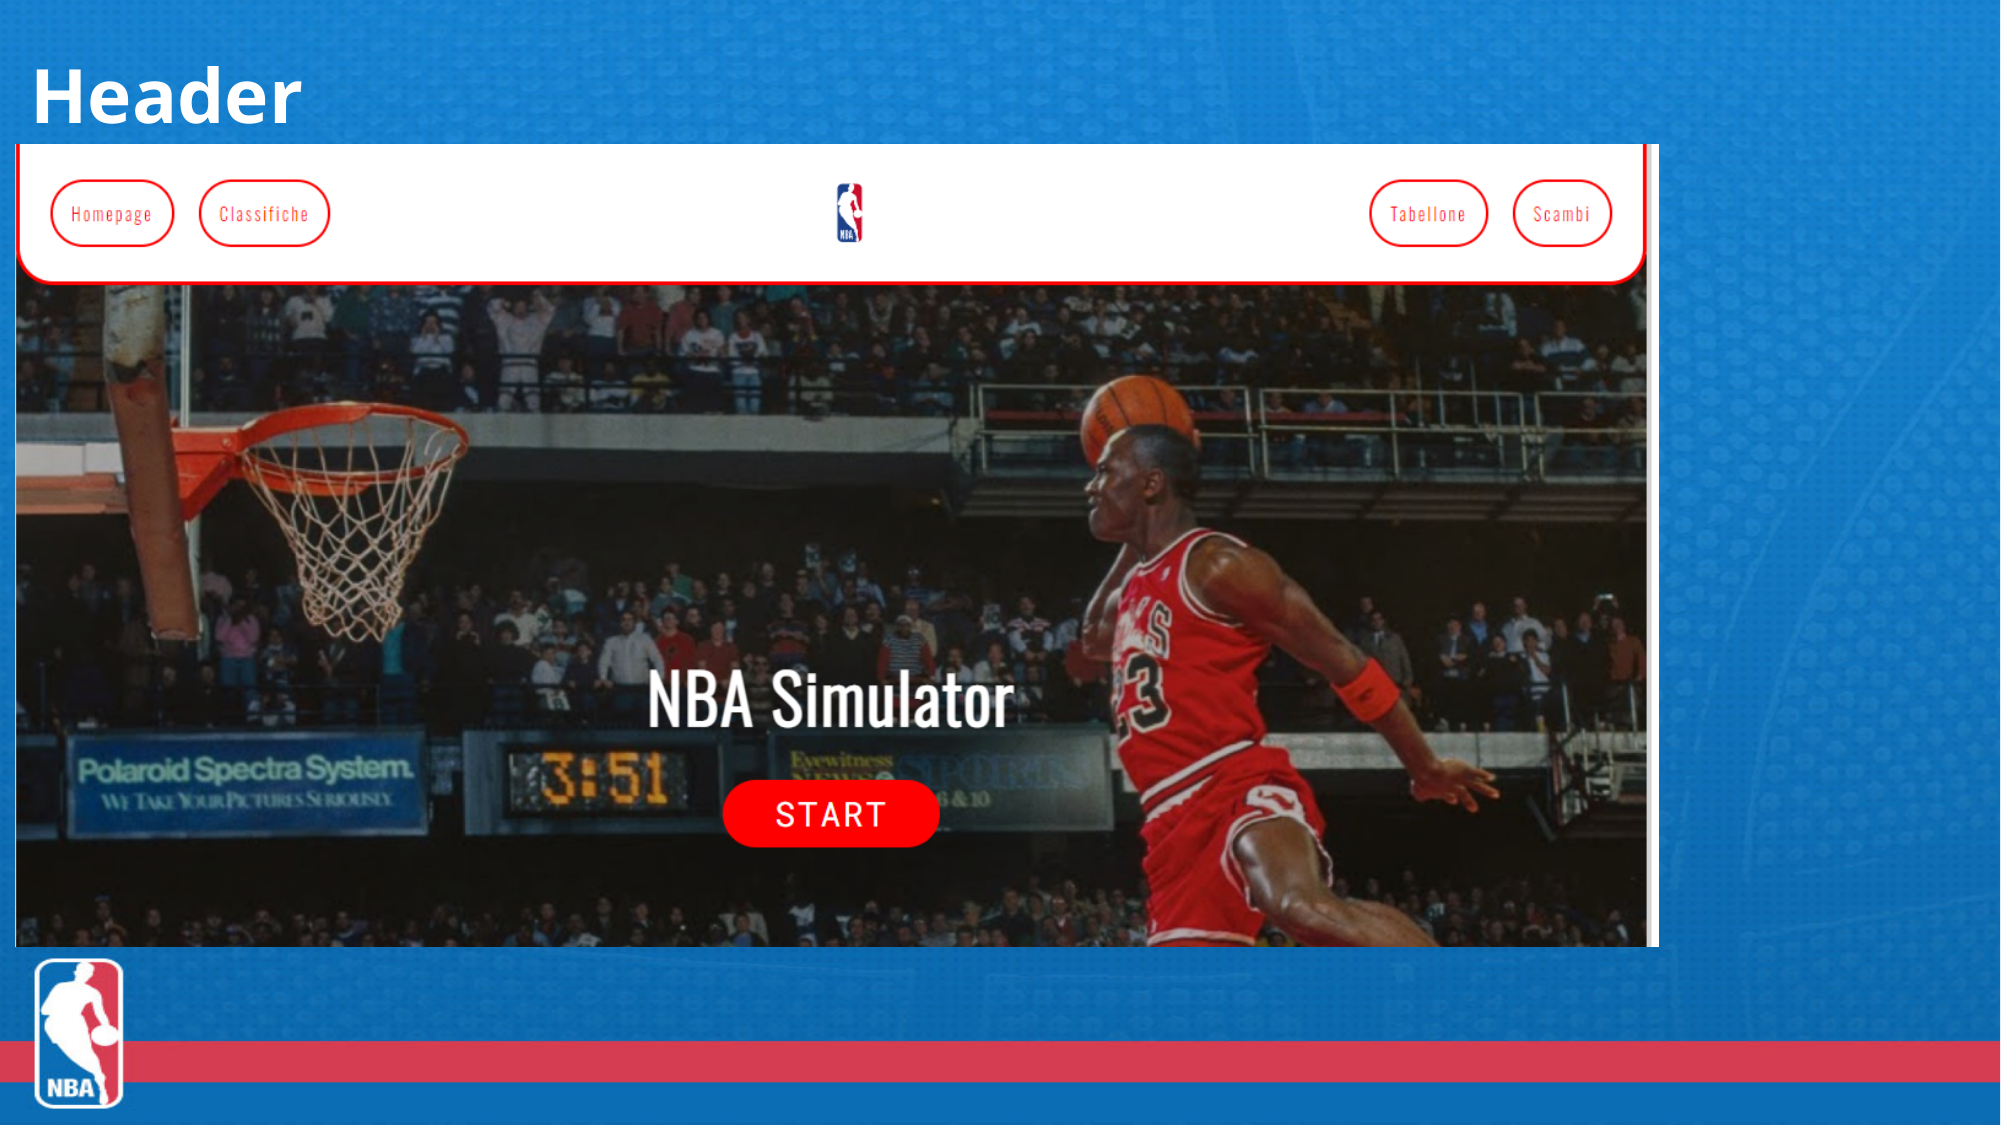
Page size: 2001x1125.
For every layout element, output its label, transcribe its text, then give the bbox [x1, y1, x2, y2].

title Header [15, 0, 1816, 188]
picture [0, 0, 2001, 1125]
